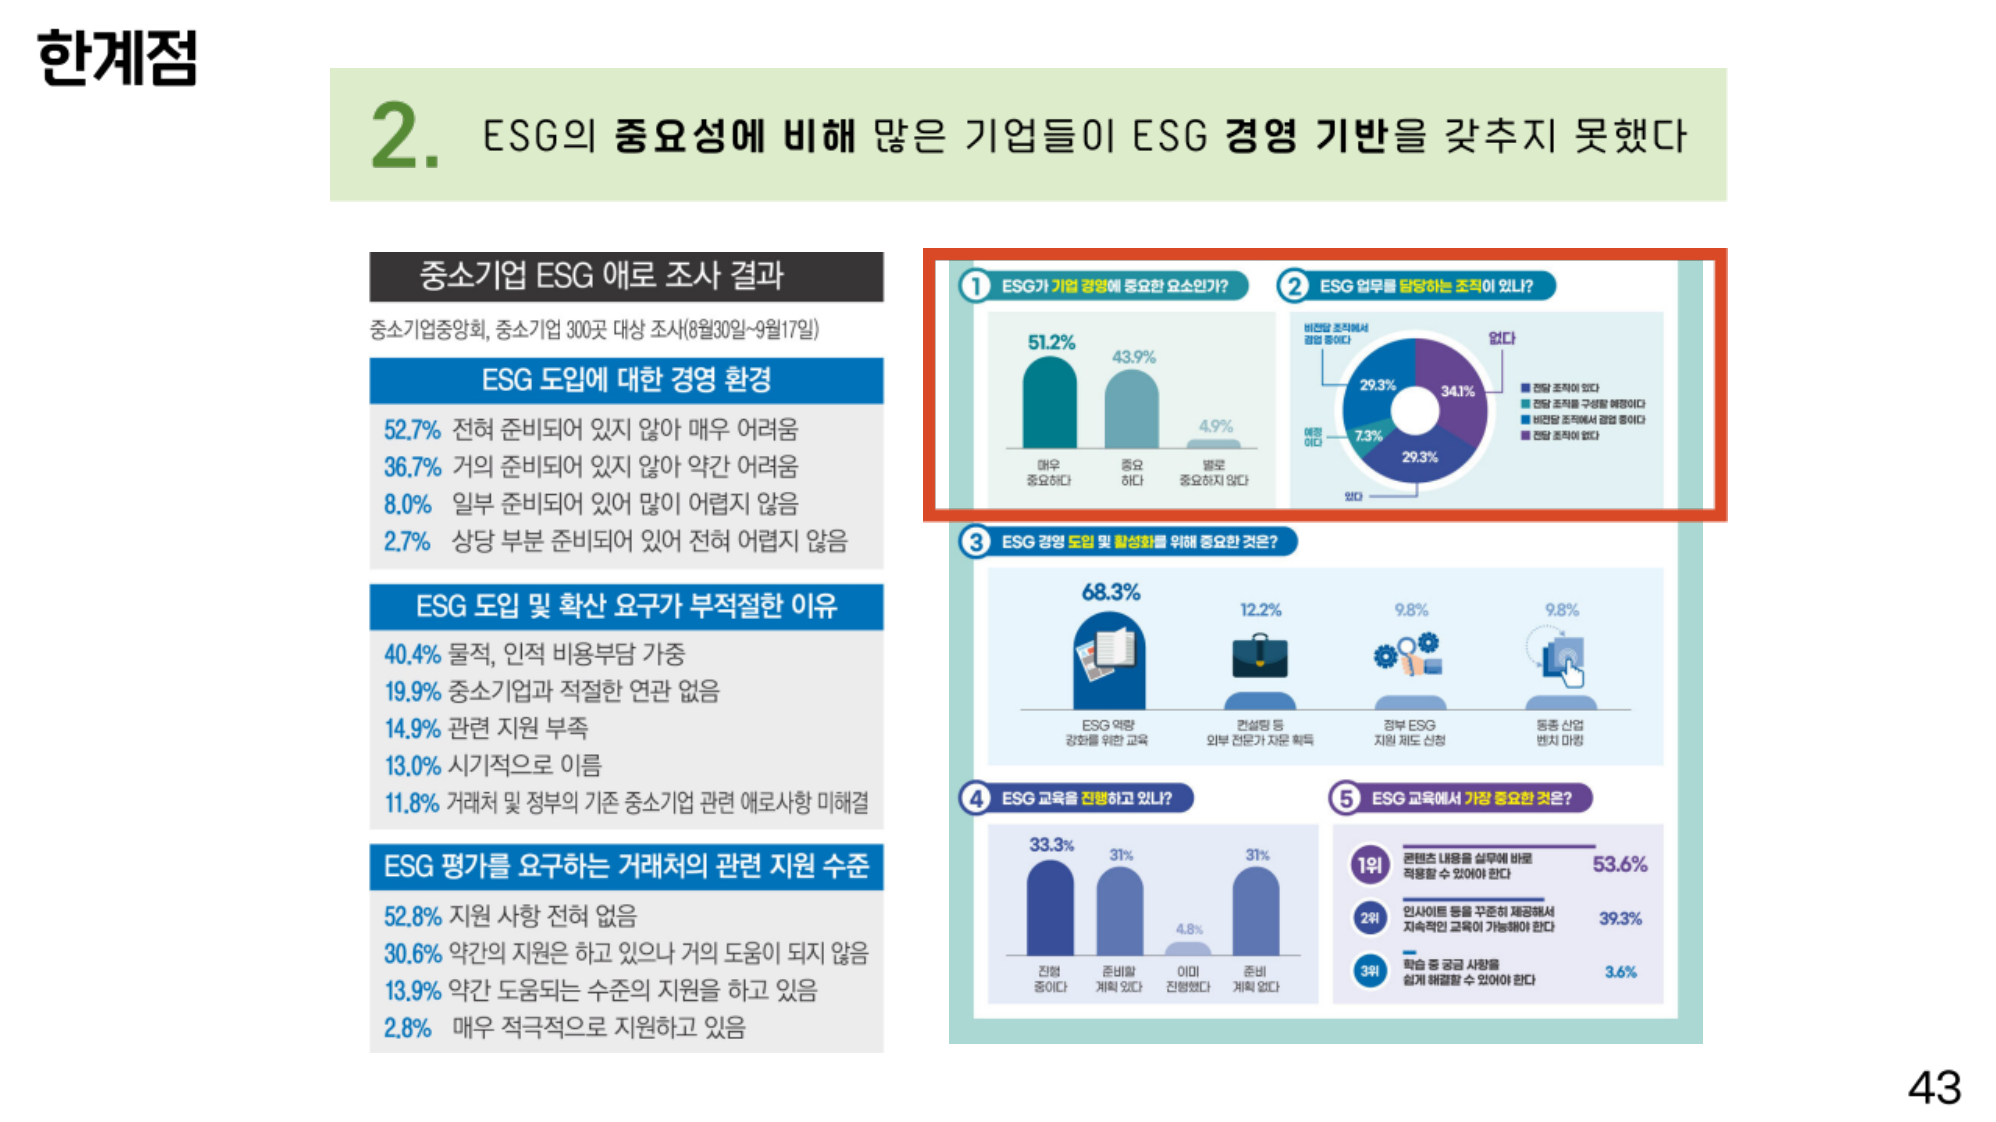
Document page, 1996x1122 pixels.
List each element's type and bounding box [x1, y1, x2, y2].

text_box [368, 252, 891, 1054]
picture [339, 22, 1729, 270]
text_box [330, 68, 334, 203]
text_box [923, 248, 1729, 524]
text_box [530, 68, 1729, 84]
picture [0, 0, 277, 162]
picture [1832, 1045, 1996, 1122]
text_box [948, 532, 1703, 1044]
